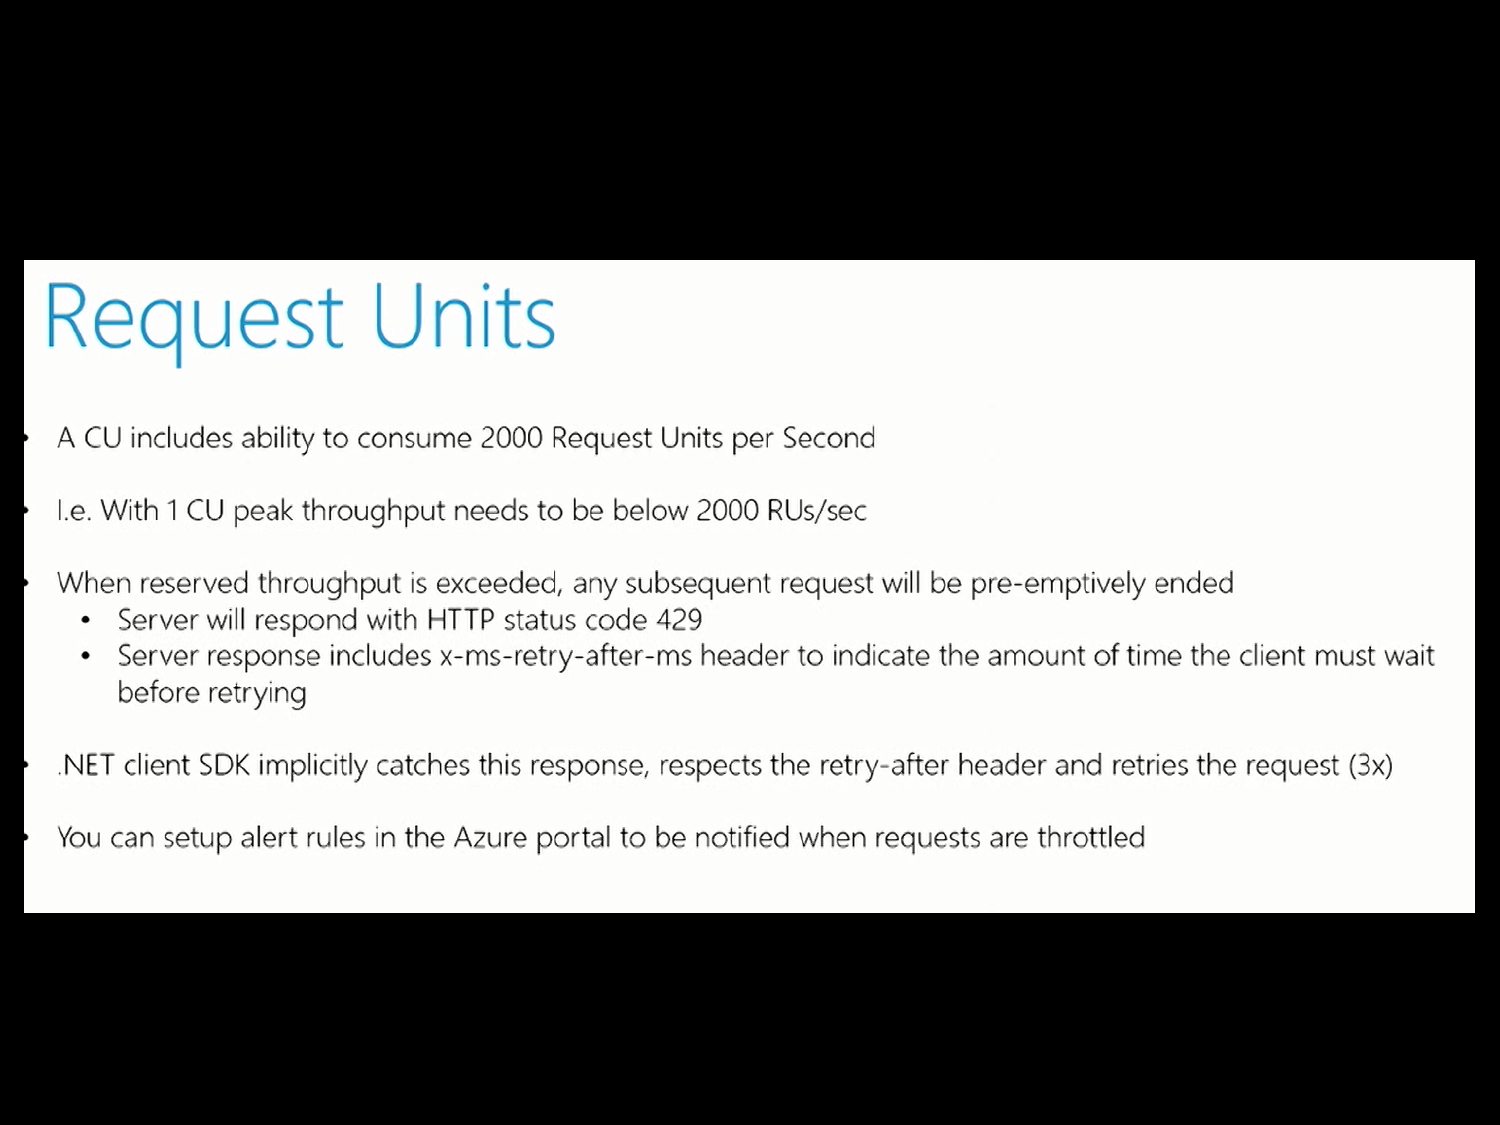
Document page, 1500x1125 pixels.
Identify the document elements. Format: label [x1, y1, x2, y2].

picture [24, 259, 1476, 913]
